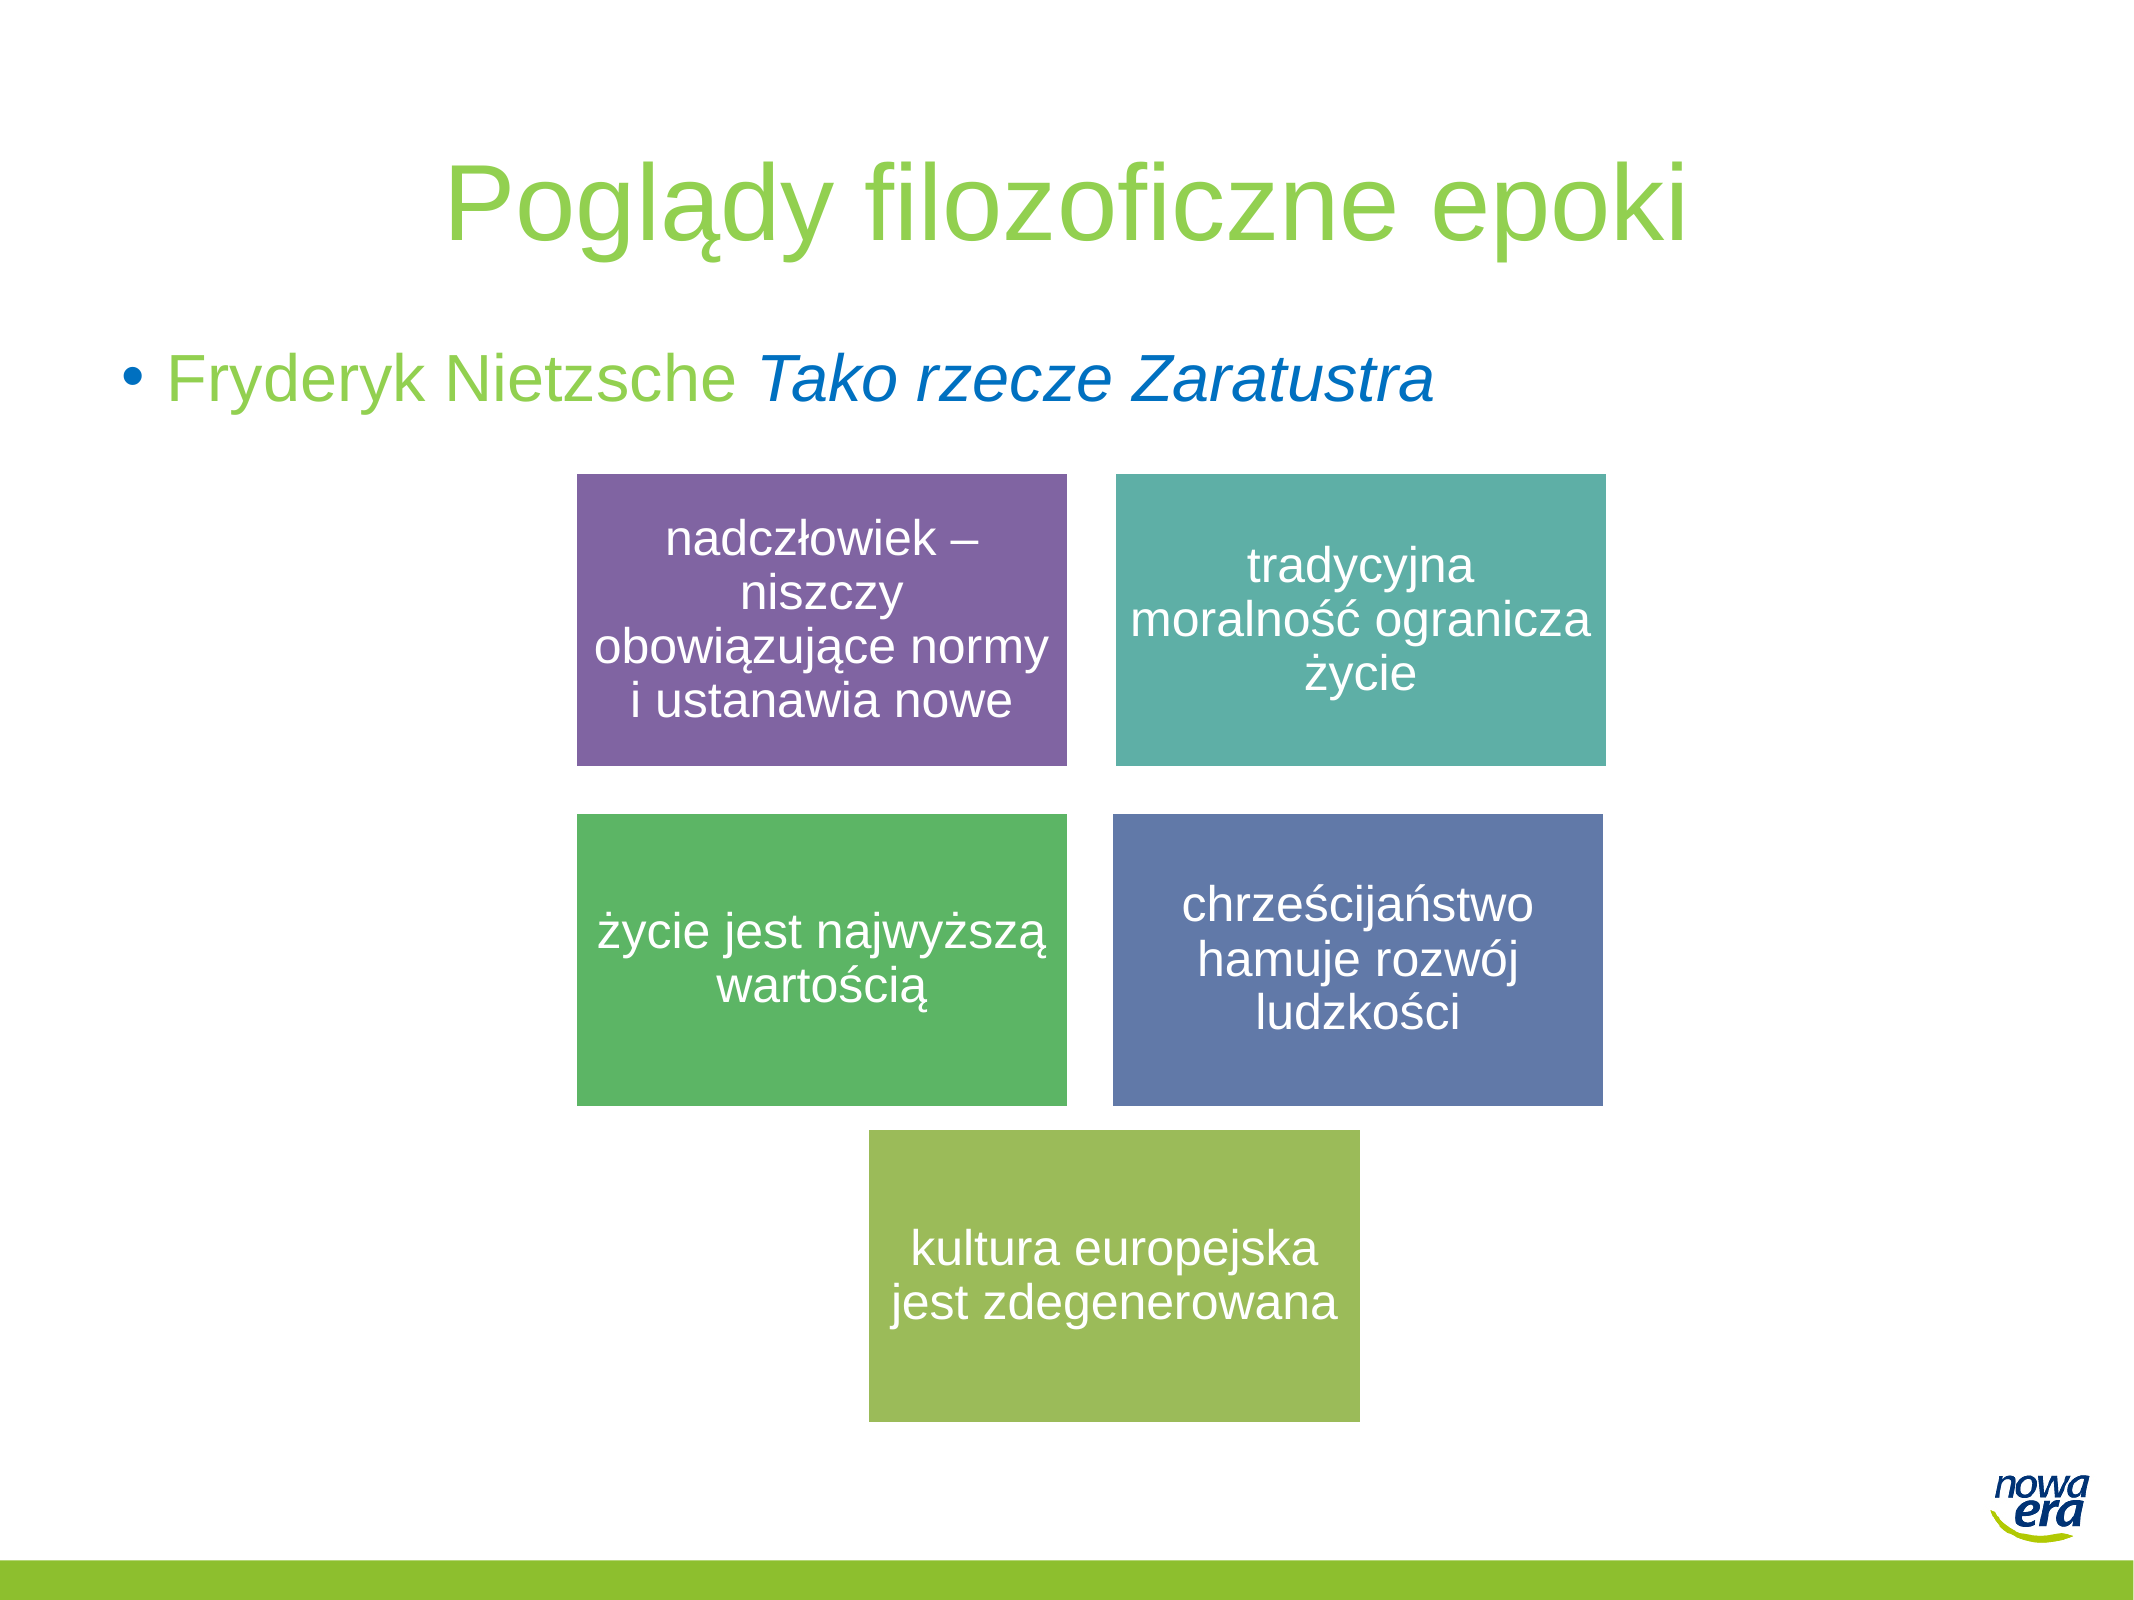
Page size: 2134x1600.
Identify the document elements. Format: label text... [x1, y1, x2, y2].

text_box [355, 468, 1817, 1460]
title Poglądy filozoficzne epoki [106, 63, 2027, 327]
list Fryderyk Nietzsche Tako rzecze Zaratustra [106, 327, 2027, 1384]
picture [1983, 1466, 2097, 1550]
